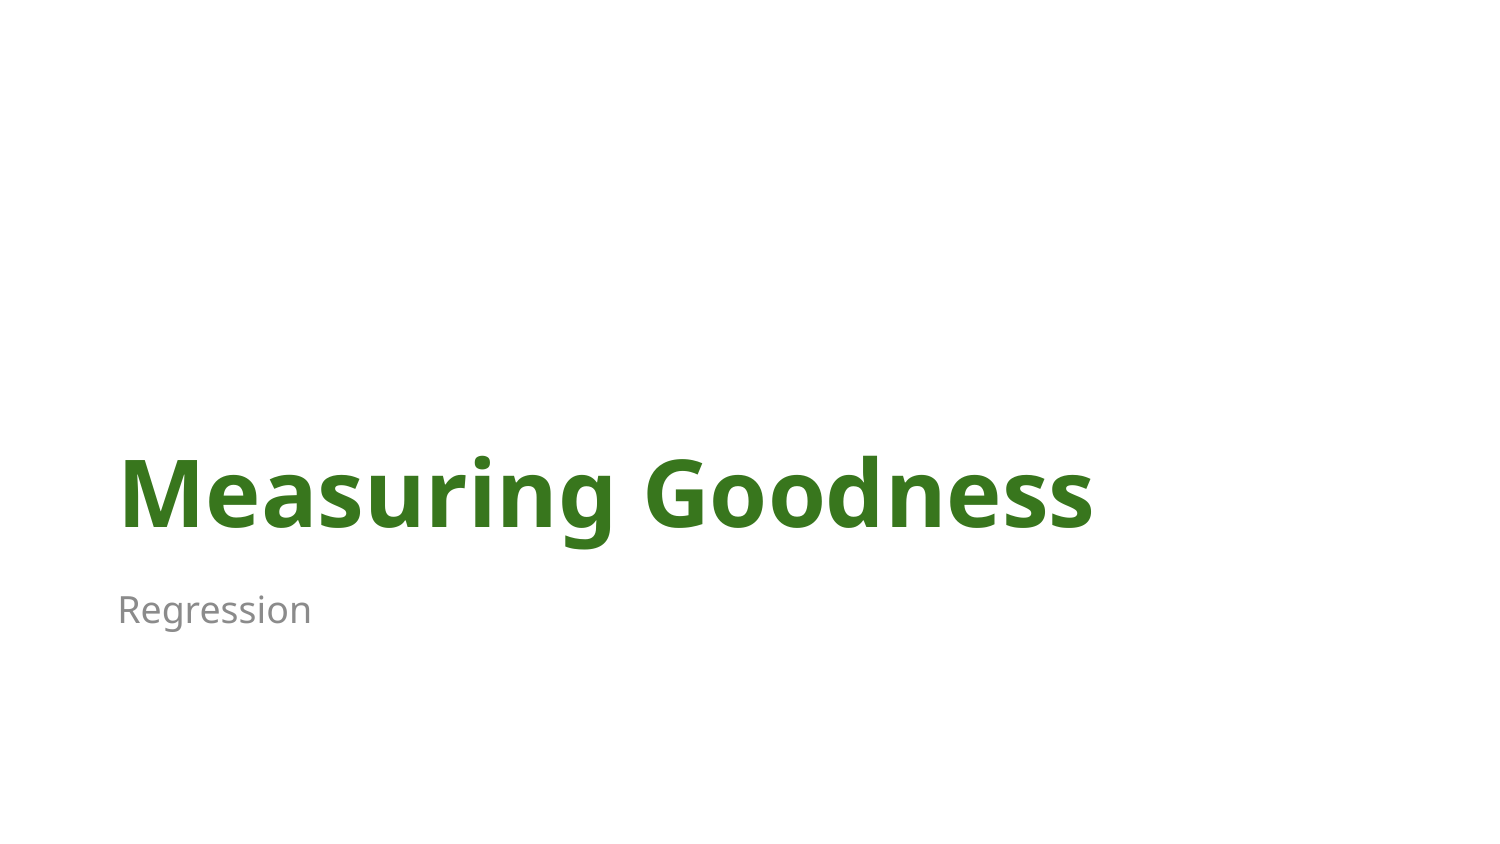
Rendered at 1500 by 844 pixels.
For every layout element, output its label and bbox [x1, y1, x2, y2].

list [102, 564, 1397, 750]
title [102, 210, 1397, 562]
